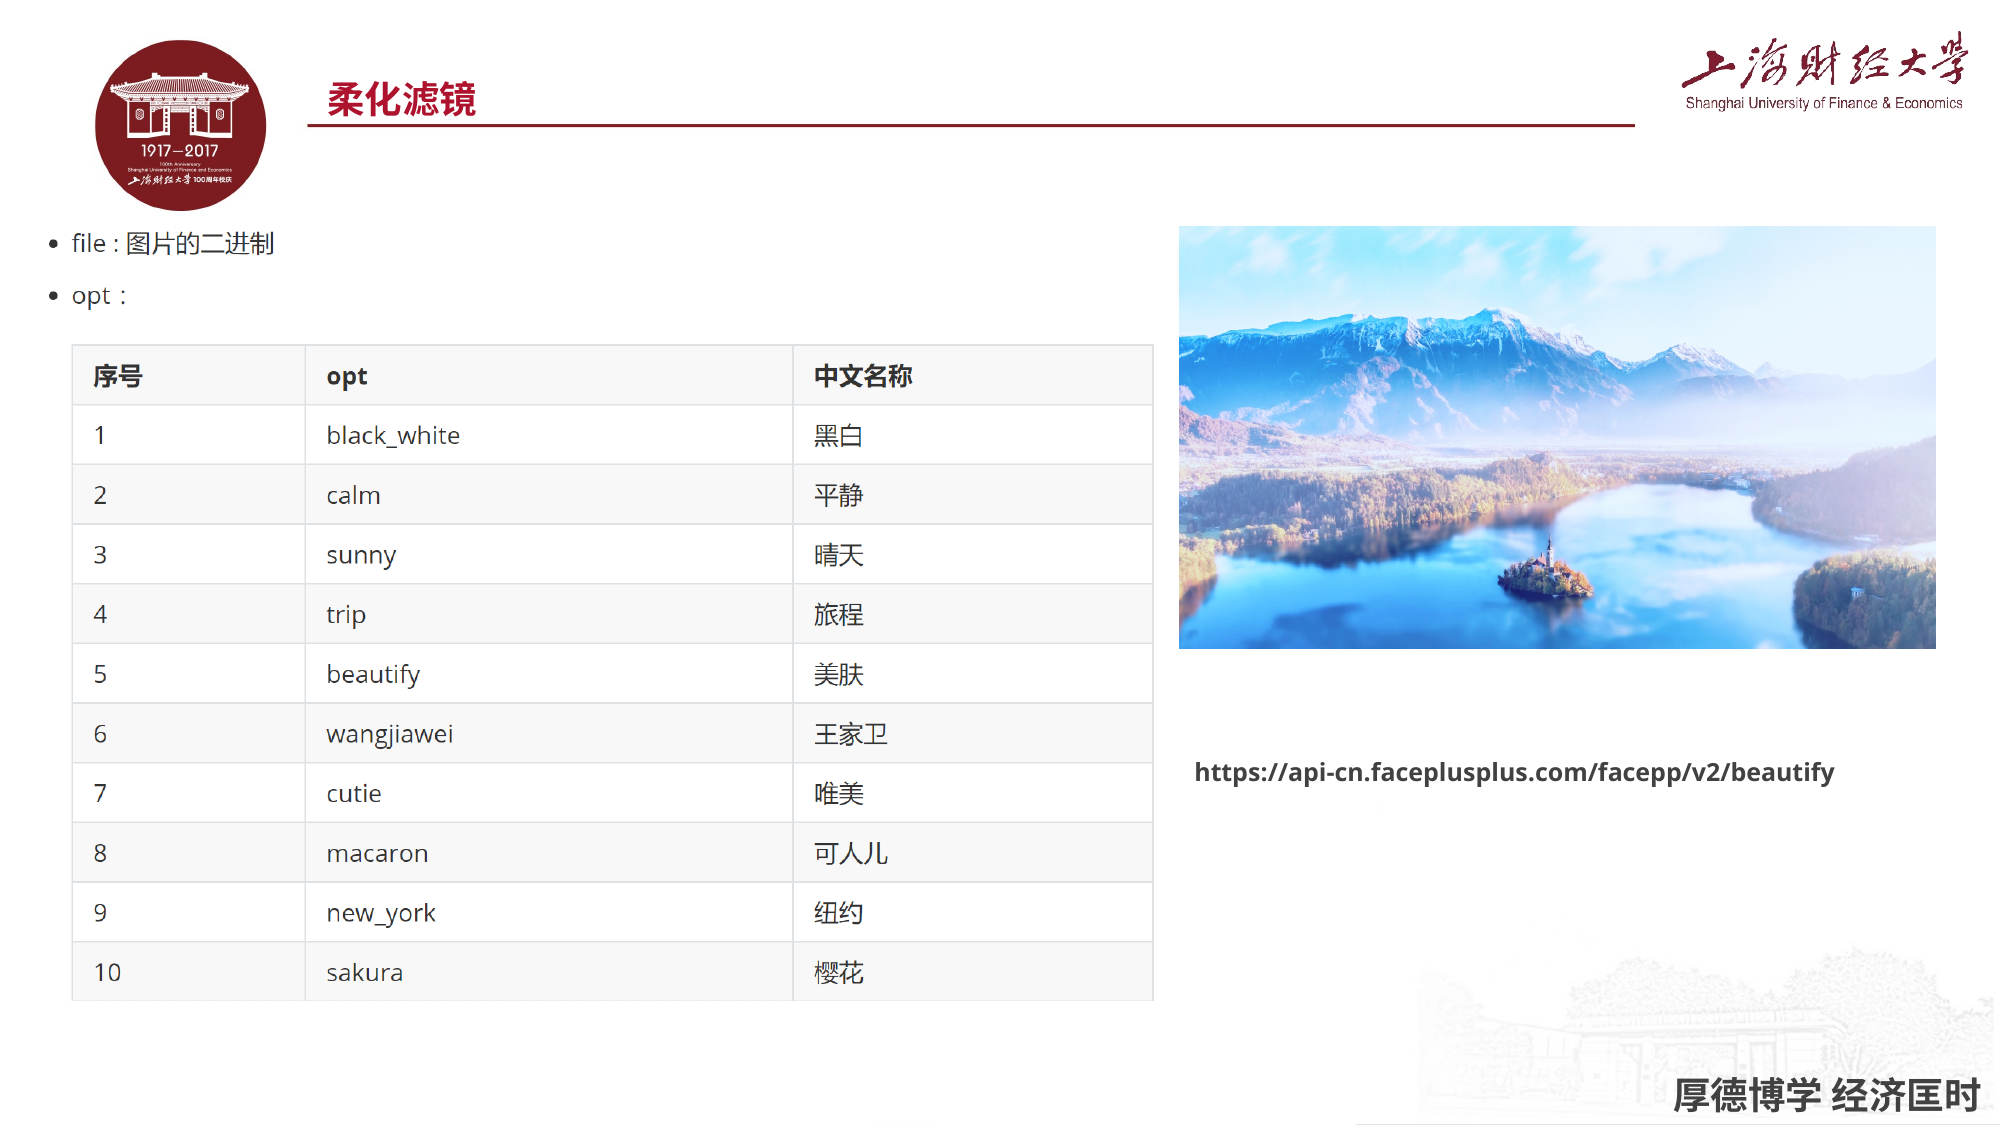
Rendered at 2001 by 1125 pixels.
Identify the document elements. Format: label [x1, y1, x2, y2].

picture [44, 226, 1168, 1001]
text_box [0, 0, 2000, 1125]
picture [1179, 226, 1936, 649]
